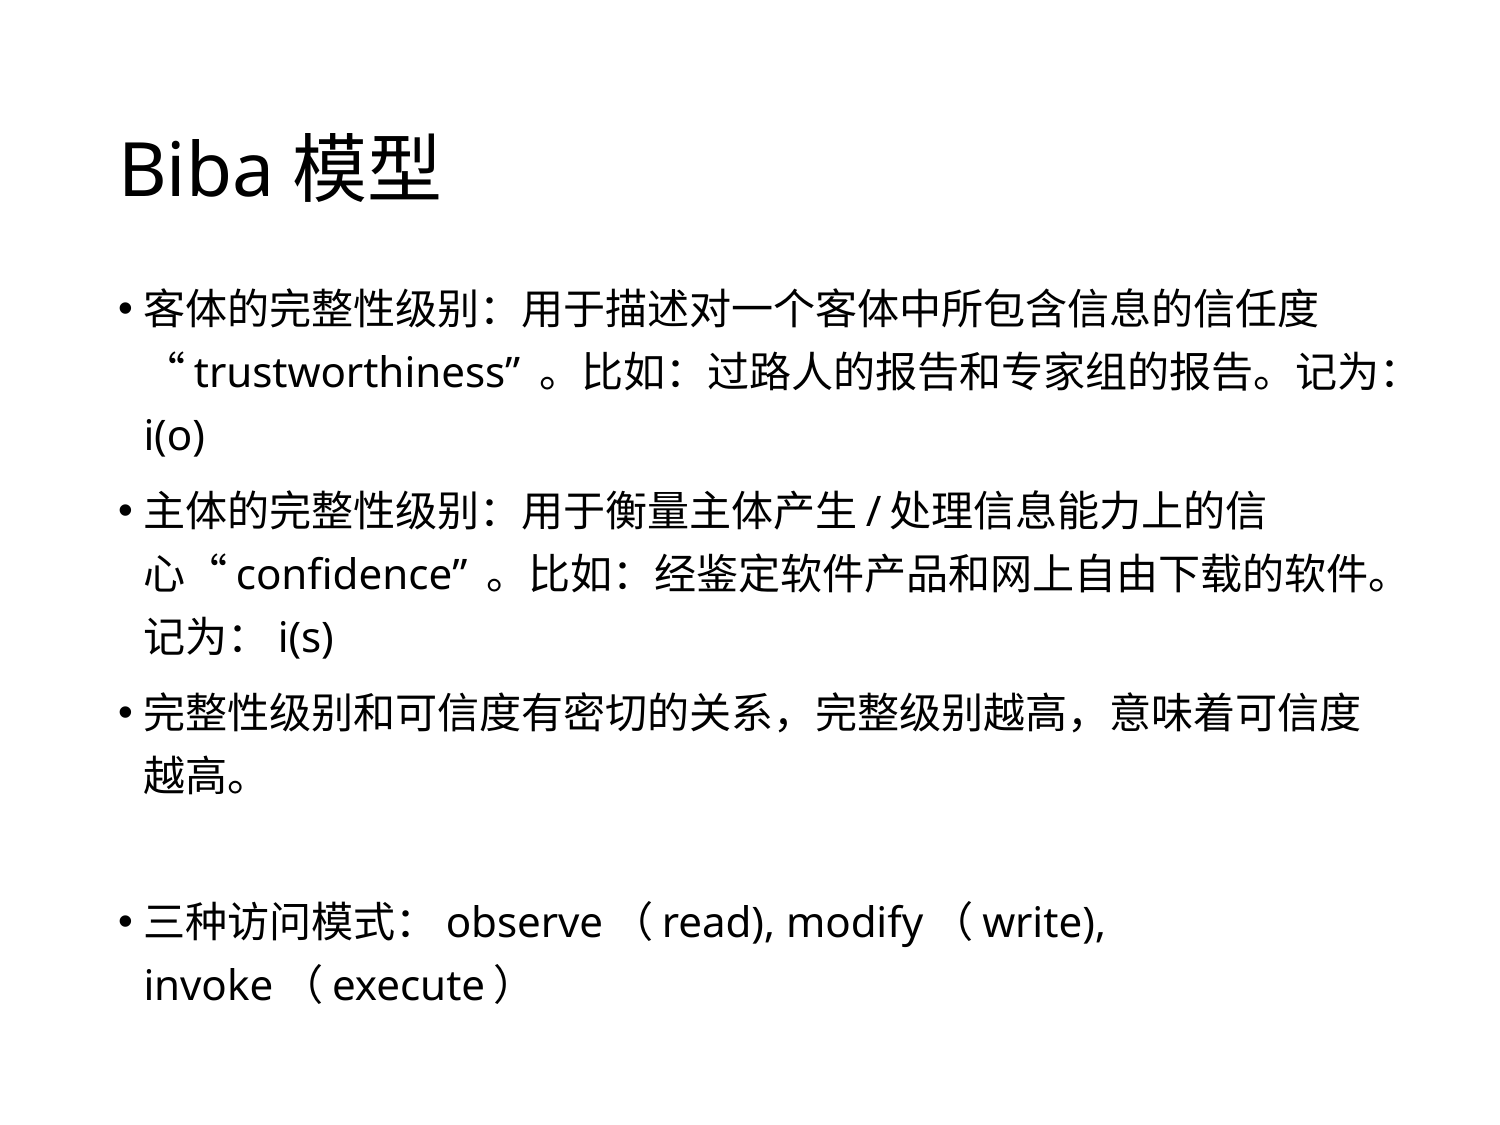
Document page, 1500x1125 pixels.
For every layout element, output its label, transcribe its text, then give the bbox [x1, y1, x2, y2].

title Biba模型 [103, 63, 1397, 262]
list 客体的完整性级别：用于描述对一个客体中所包含信息的信任度“trustworthiness” 。比如：过路人的报告和专家组的报告。记为：i(o) 主体的完整性级别：用于衡量主体产生/处理信息能力上的信心“confidence” 。比如：经鉴定软件产品和网上自由下载的软件。记为：i(s) 完整性级别和可信度有密切的关系，完整级别越高，意味着可信度越高。 三种访问模式：observe（read), modify（write), invoke（execute） [103, 262, 1397, 1017]
